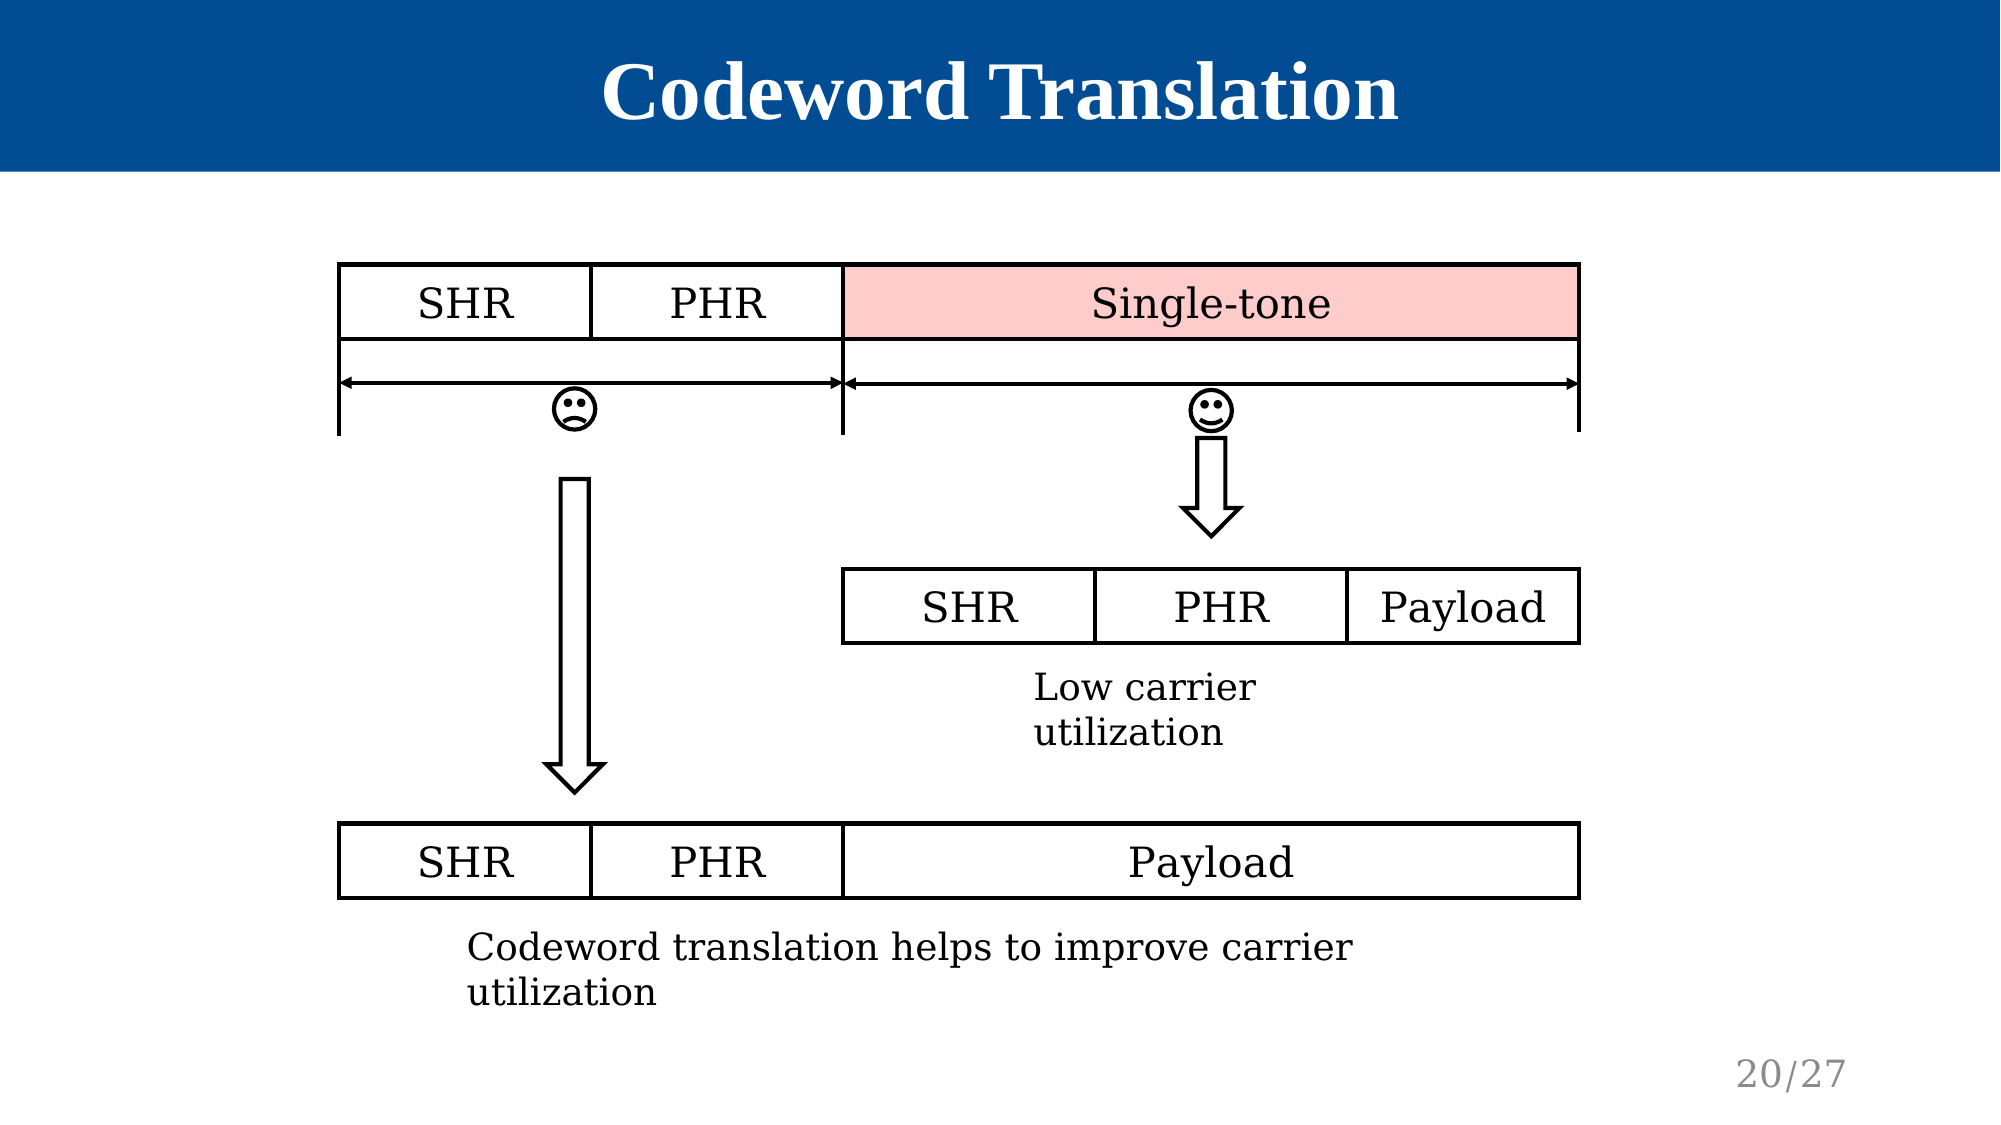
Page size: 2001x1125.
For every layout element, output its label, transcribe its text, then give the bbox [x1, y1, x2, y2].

text_box PHR [590, 263, 842, 340]
text_box PHR [590, 822, 842, 899]
text_box [544, 477, 606, 794]
text_box Payload [1346, 568, 1580, 644]
text_box [1180, 436, 1242, 538]
text_box Payload [842, 822, 1580, 899]
slide_number 20/27 [1412, 1042, 1863, 1103]
text_box [552, 387, 597, 431]
text_box PHR [1094, 568, 1346, 644]
text_box SHR [842, 568, 1094, 644]
text_box SHR [338, 263, 590, 340]
text_box Codeword translation helps to improve carrier utilization [451, 915, 1464, 1021]
text_box [1189, 388, 1233, 433]
text_box Codeword Translation [0, 0, 2000, 173]
text_box SHR [338, 822, 590, 899]
text_box Low carrier utilization [1018, 655, 1425, 761]
text_box Single-tone [842, 263, 1580, 340]
